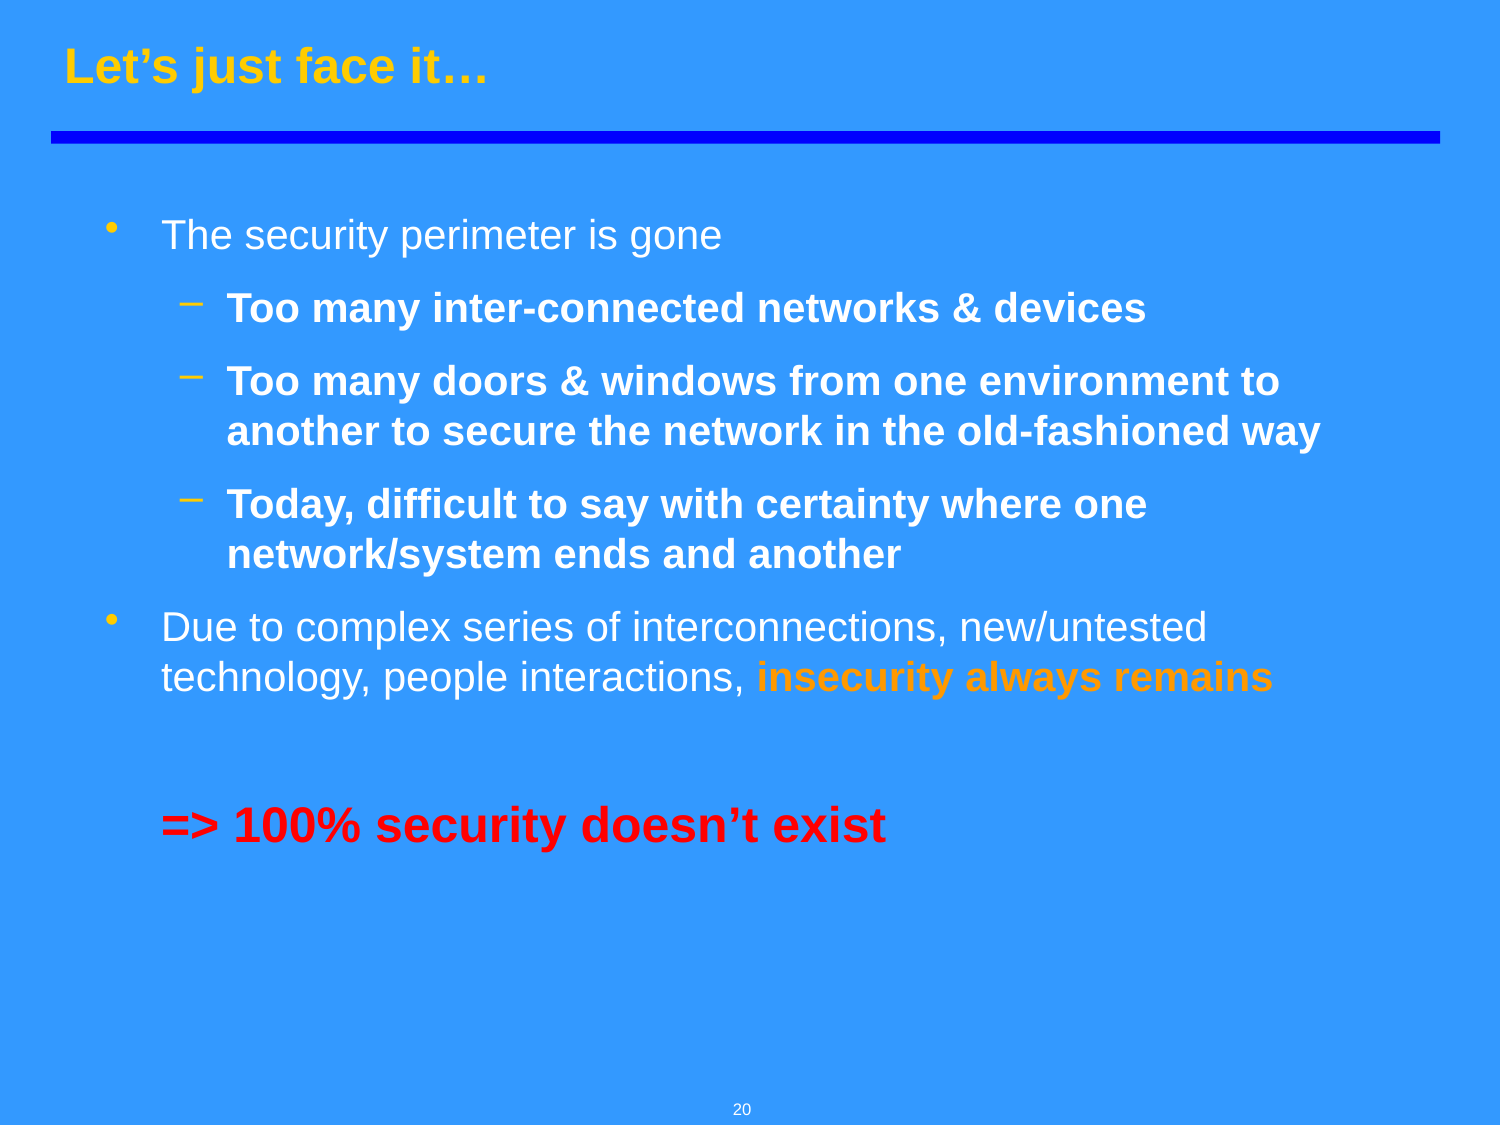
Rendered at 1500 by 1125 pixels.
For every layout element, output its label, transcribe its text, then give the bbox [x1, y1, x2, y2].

list The security perimeter is gone Too many inter-connected networks & devices Too many doors & windows from one environment to another to secure the network in the old-fashioned way Today, difficult to say with certainty where one network/system ends and another Due to complex series of interconnections, new/untested technology, people interactions, insecurity always remains => 100% security doesn’t exist [89, 200, 1438, 1000]
title Let’s just face it… [48, 23, 1435, 112]
slide_number 20 [585, 1071, 899, 1125]
